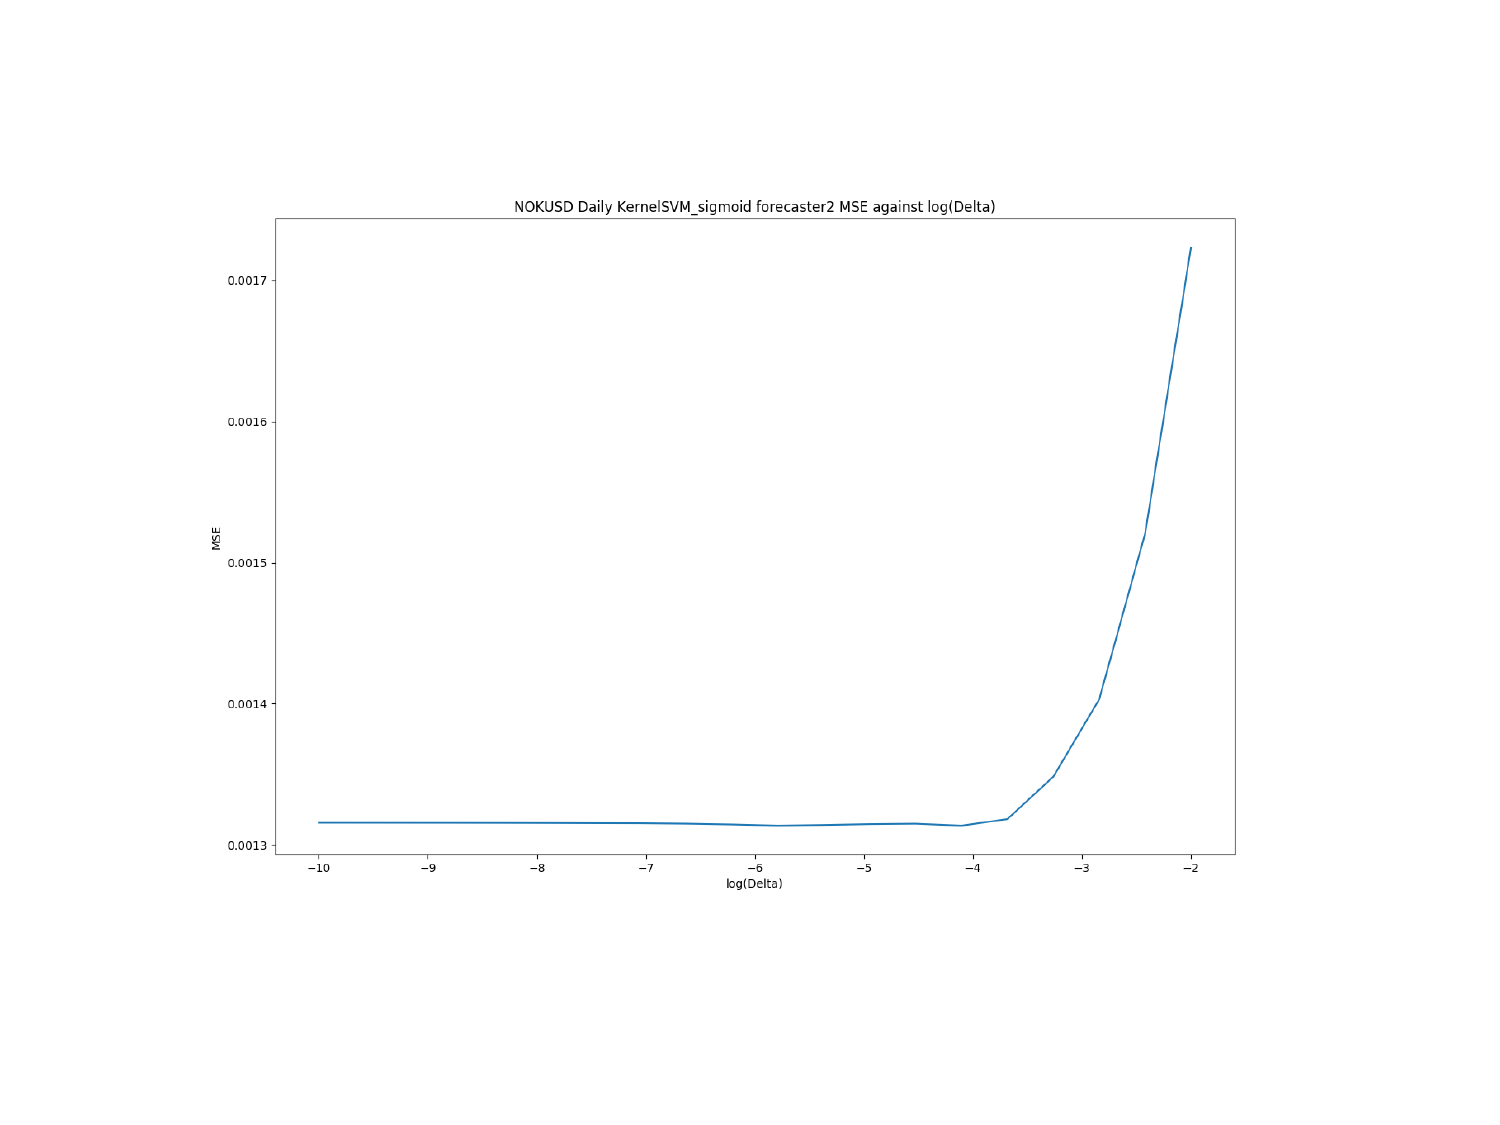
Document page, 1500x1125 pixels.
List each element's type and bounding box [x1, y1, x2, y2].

picture [119, 119, 1358, 946]
